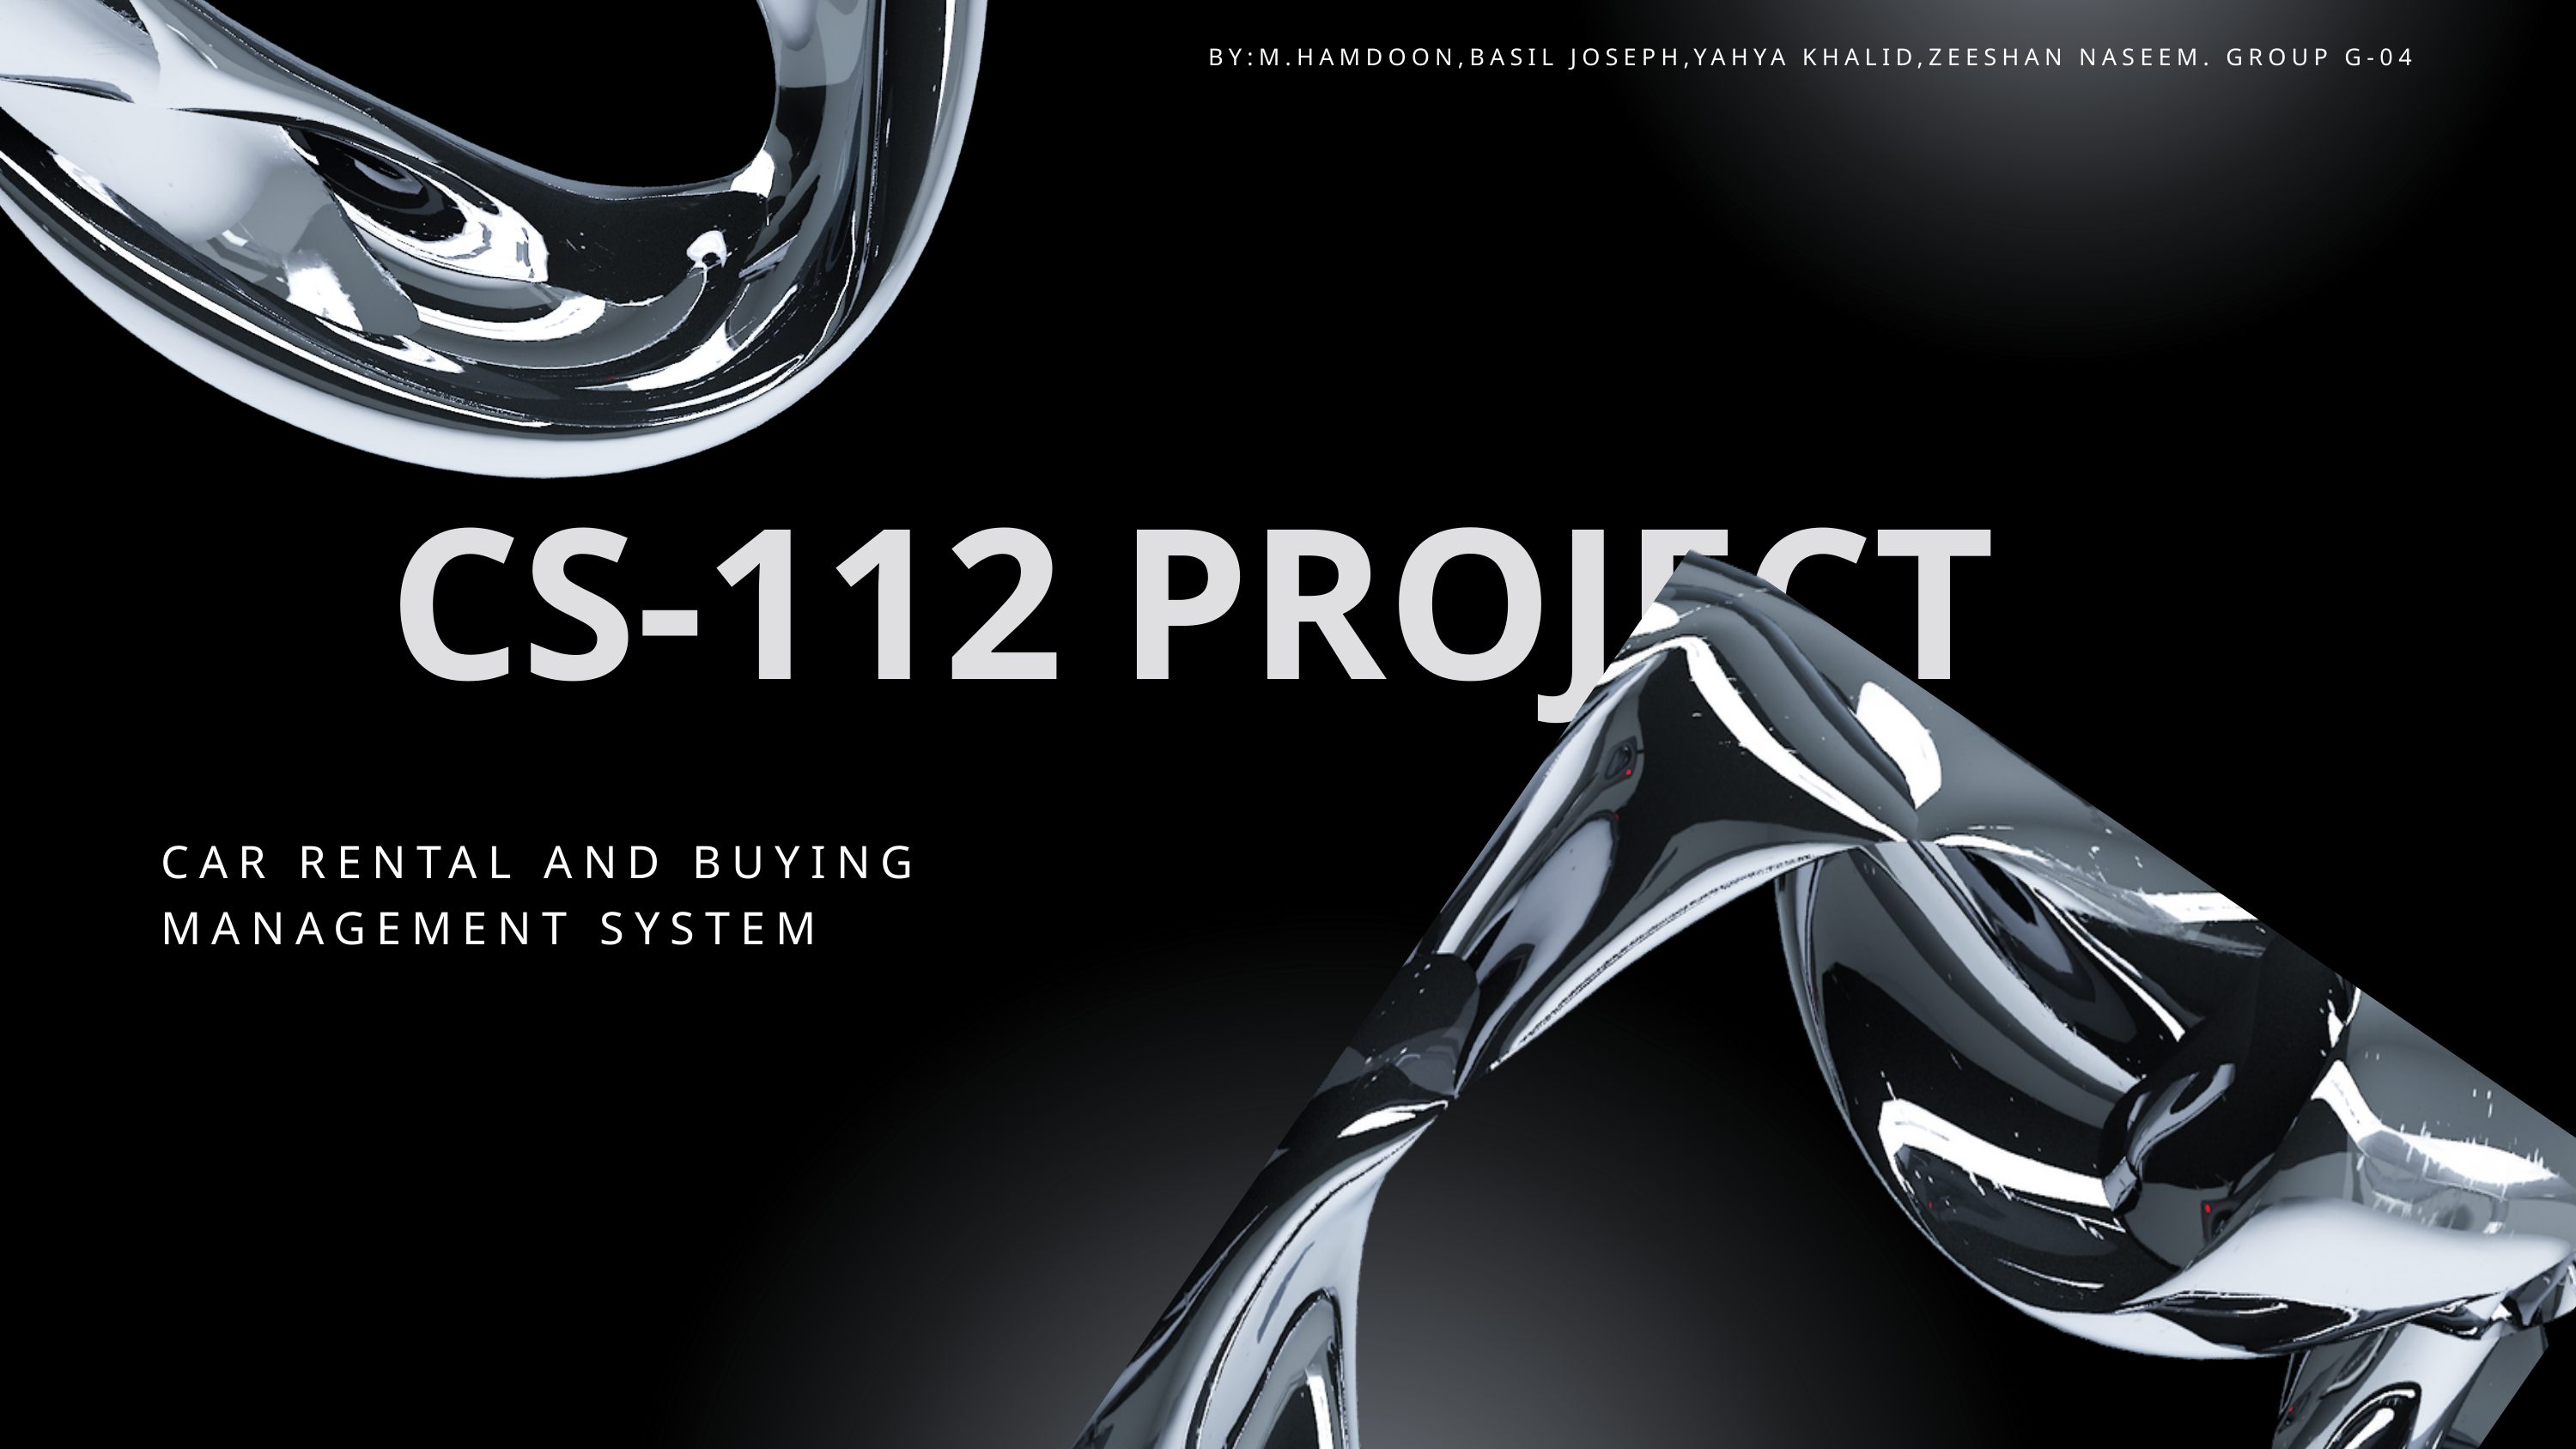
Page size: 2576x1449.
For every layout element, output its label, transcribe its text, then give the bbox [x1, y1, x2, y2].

text_box [0, 0, 992, 479]
text_box CAR RENTAL AND BUYING MANAGEMENT SYSTEM [161, 821, 1304, 955]
text_box [1069, 534, 2576, 1449]
text_box BY:M.HAMDOON,BASIL JOSEPH,YAHYA KHALID,ZEESHAN NASEEM. GROUP G-04 [1208, 35, 2521, 70]
text_box [615, 904, 1444, 1449]
text_box [1546, 0, 2576, 371]
text_box CS-112 PROJECT [0, 493, 2385, 722]
